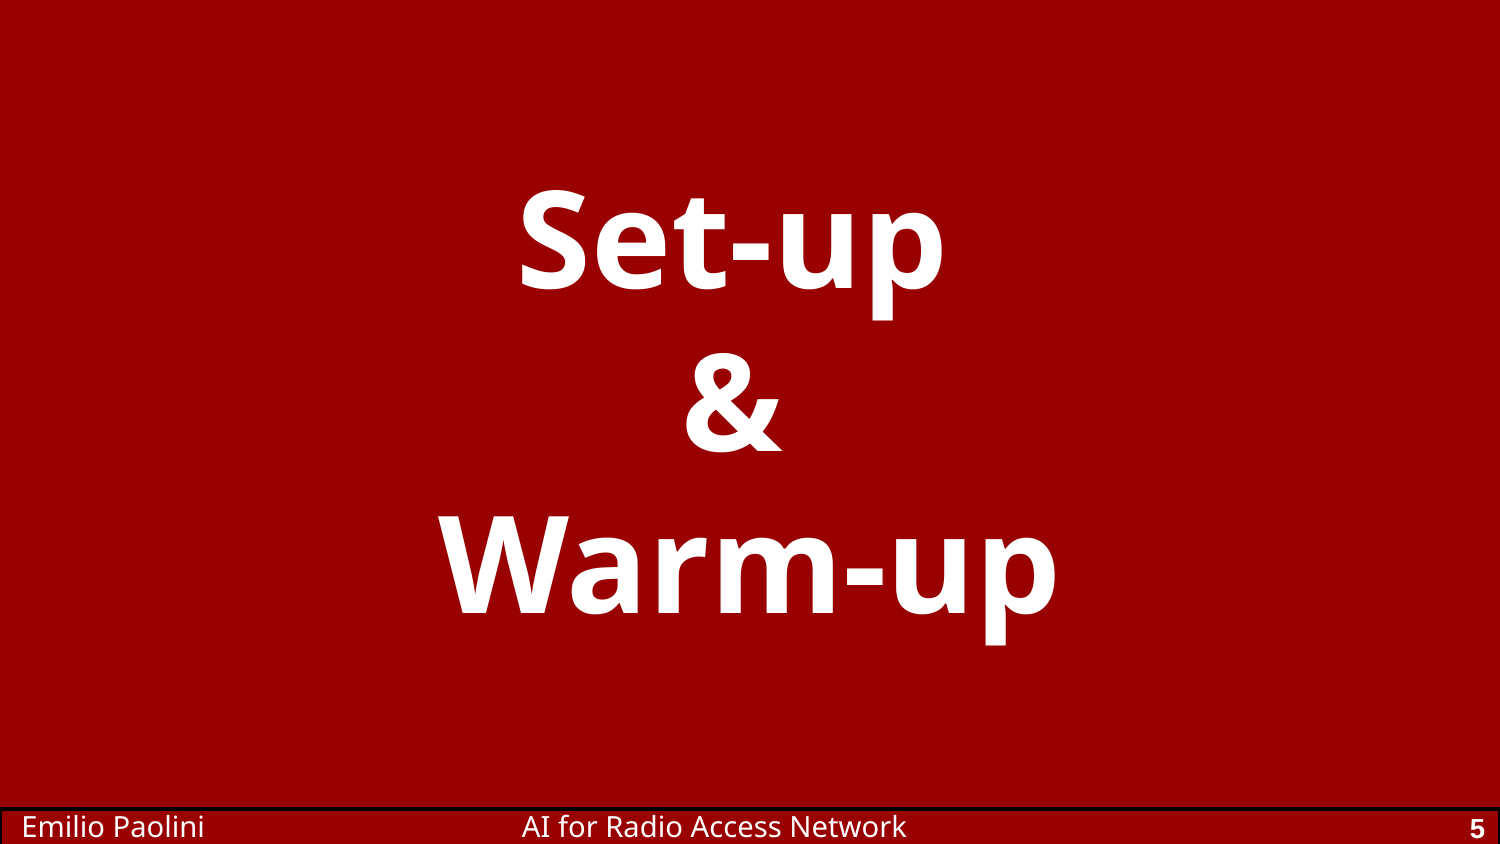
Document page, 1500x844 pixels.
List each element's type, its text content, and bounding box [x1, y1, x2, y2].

title Set-up & Warm-up [51, 327, 1449, 466]
slide_number 5 [1454, 808, 1500, 844]
